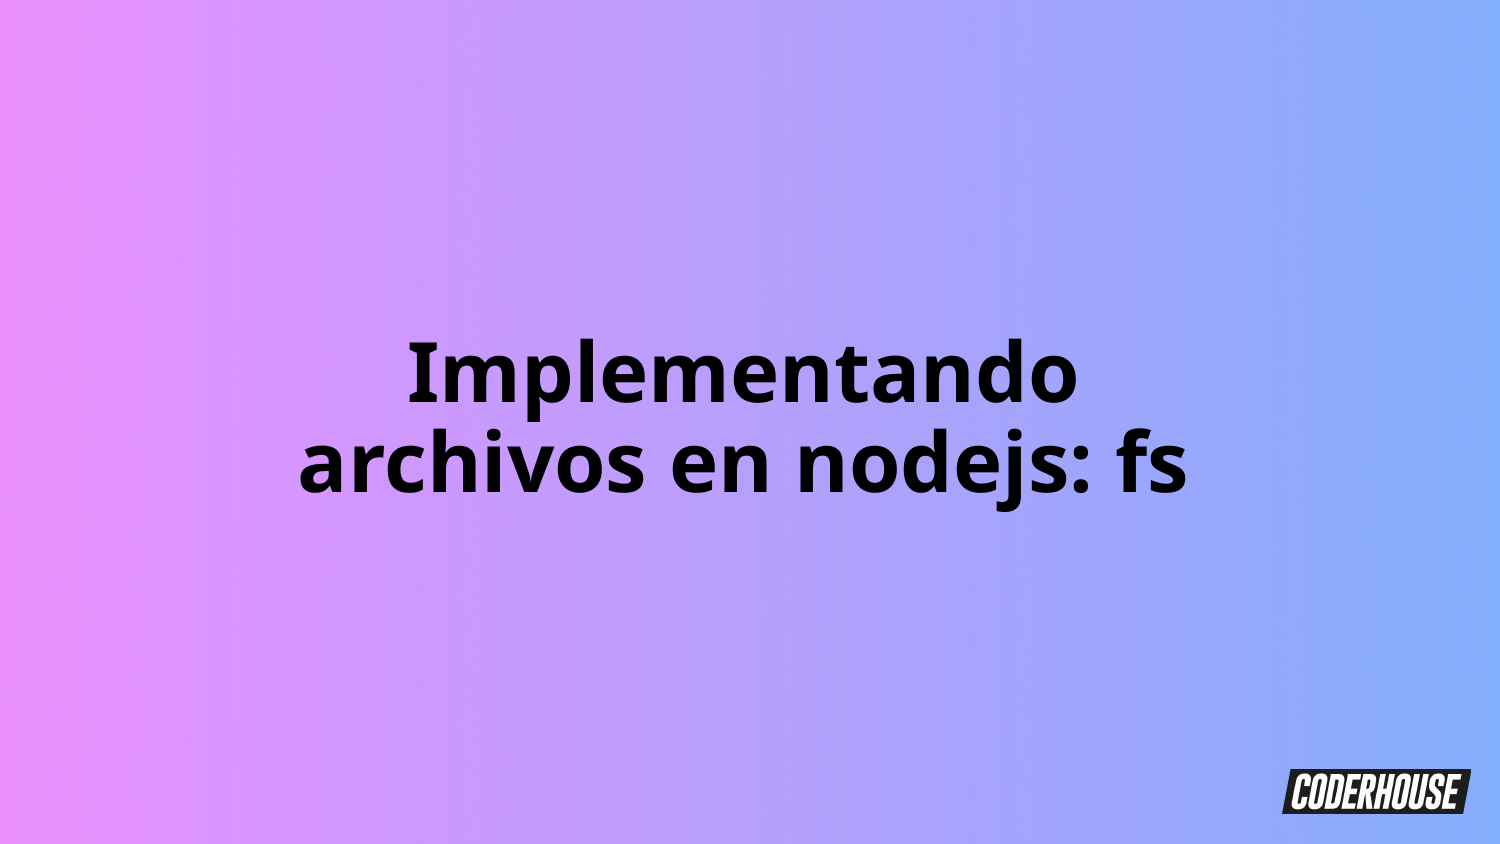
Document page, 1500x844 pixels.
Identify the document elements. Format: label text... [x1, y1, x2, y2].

picture [0, 0, 1500, 844]
text_box Implementando archivos en nodejs: fs [233, 315, 1255, 526]
